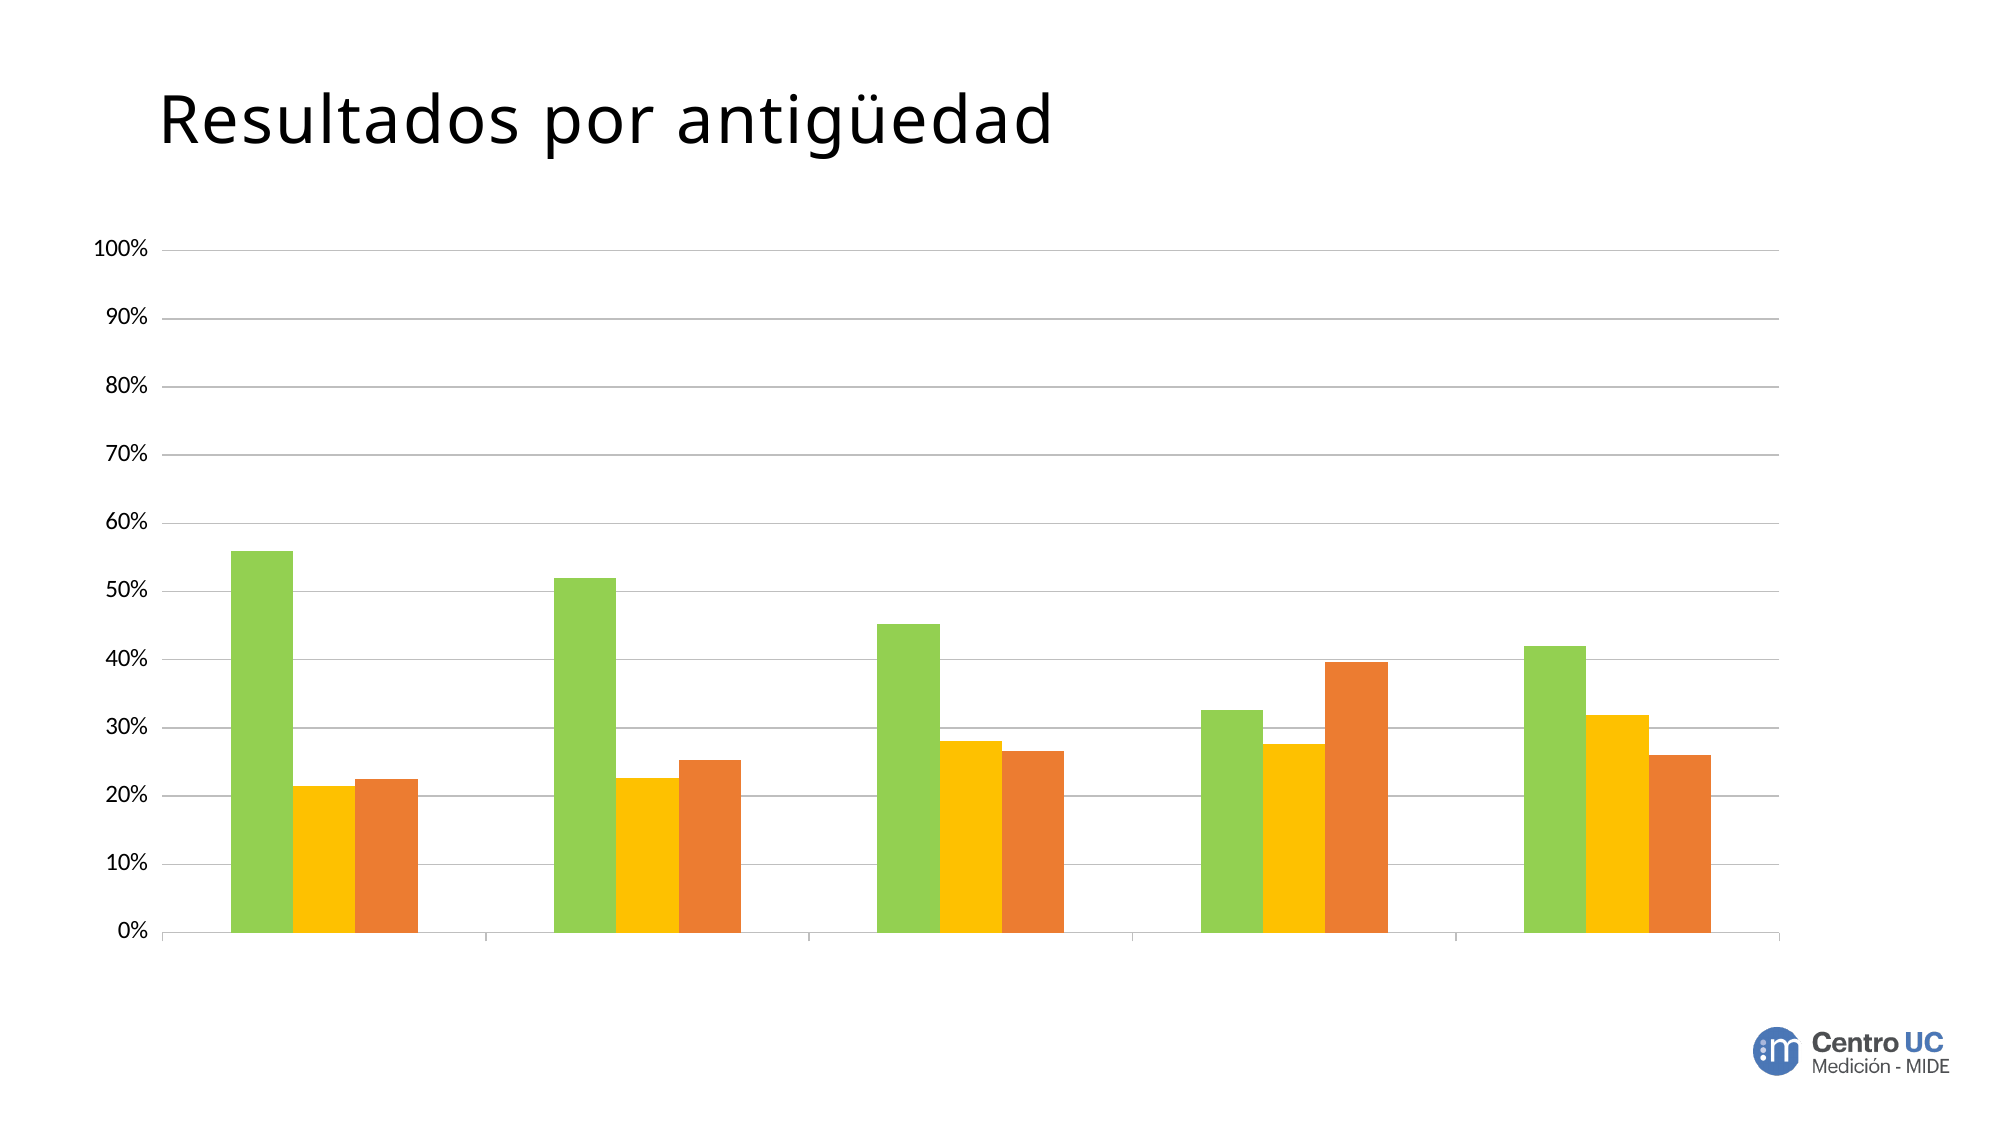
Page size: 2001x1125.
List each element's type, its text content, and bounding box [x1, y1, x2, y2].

title Resultados por antigüedad [158, 42, 1897, 202]
picture [1753, 1025, 1951, 1077]
chart [57, 222, 1815, 988]
